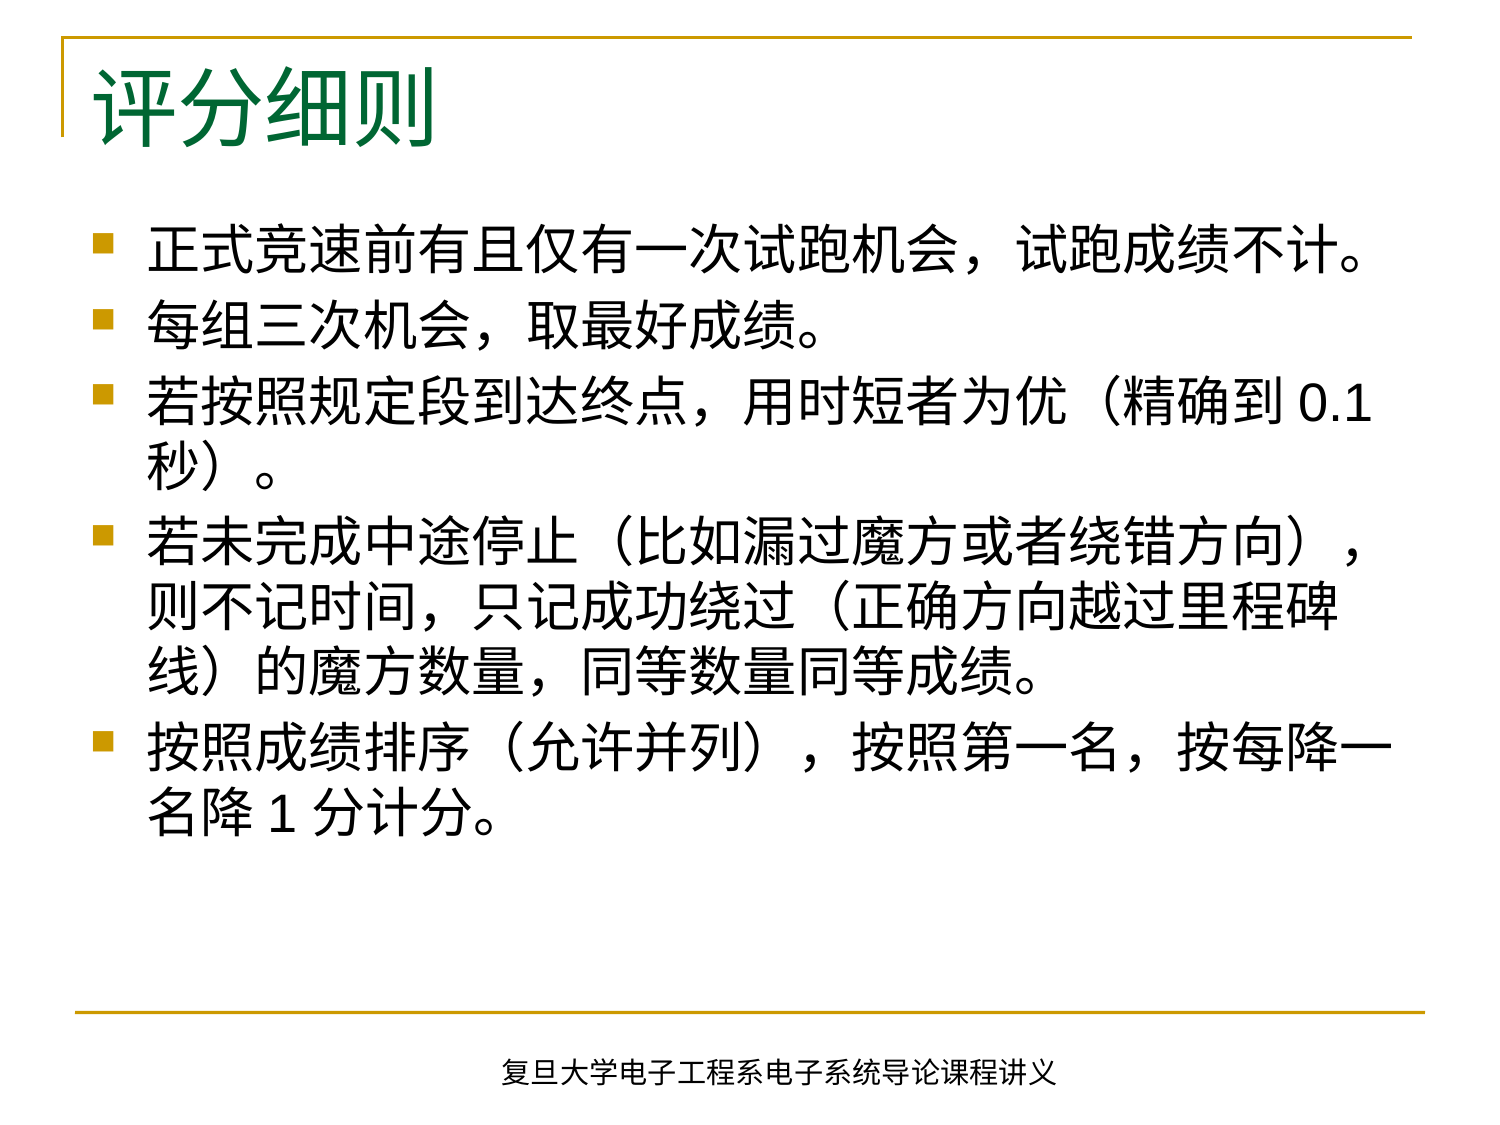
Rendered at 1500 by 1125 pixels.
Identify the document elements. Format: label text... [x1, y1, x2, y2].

list 正式竞速前有且仅有一次试跑机会，试跑成绩不计。 每组三次机会，取最好成绩。 若按照规定段到达终点，用时短者为优（精确到0.1秒）。 若未完成中途停止（比如漏过魔方或者绕错方向），则不记时间，只记成功绕过（正确方向越过里程碑线）的魔方数量，同等数量同等成绩。 按照成绩排序（允许并列），按照第一名，按每降一名降1分计分。 [75, 208, 1425, 1006]
title 评分细则 [75, 45, 1425, 185]
